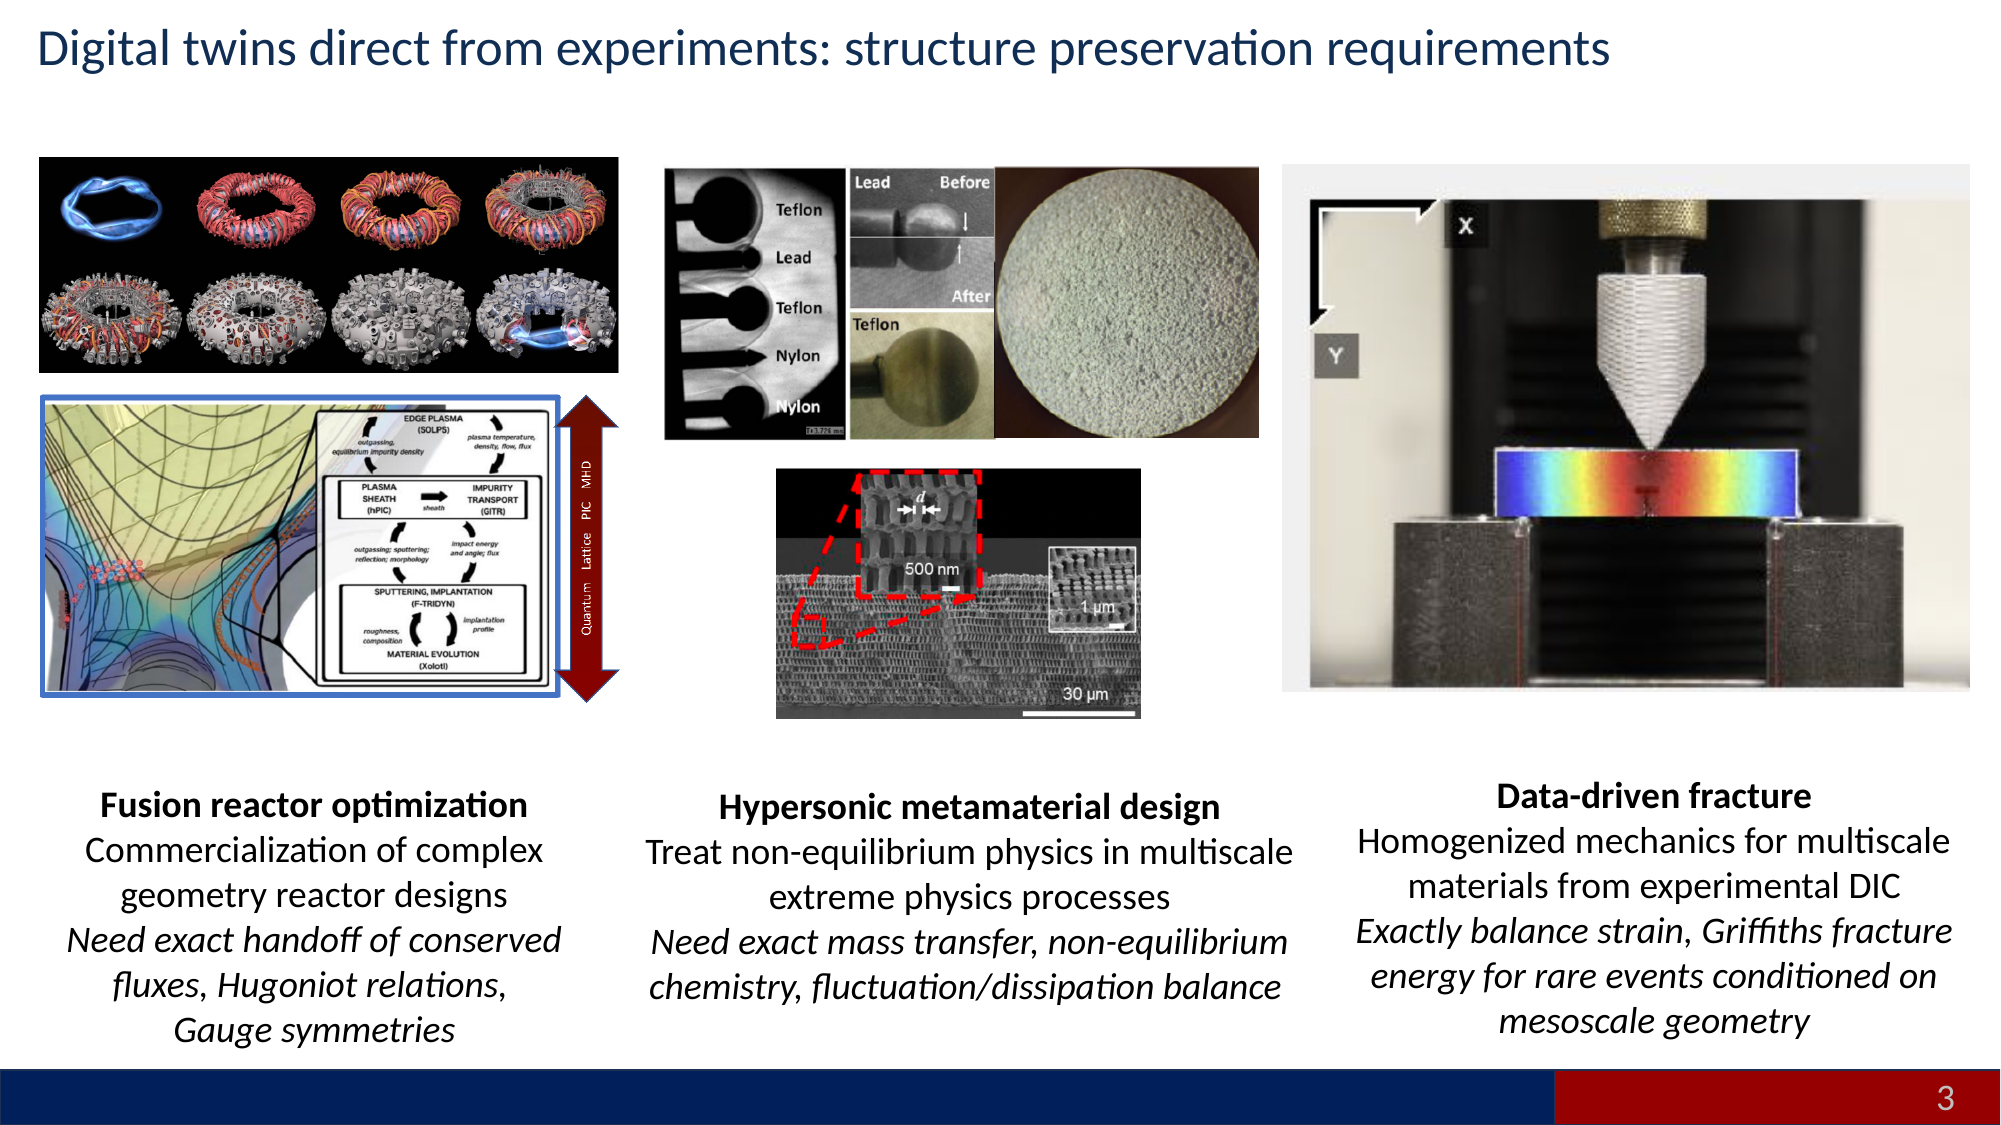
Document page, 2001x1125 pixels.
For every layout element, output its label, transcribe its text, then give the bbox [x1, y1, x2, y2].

picture [776, 468, 1141, 719]
picture [1282, 164, 1970, 692]
picture [653, 149, 1264, 447]
text_box Hypersonic metamaterial design Treat non-equilibrium physics in multiscale extreme physics processes Need exact mass transfer, non-equilibrium chemistry, fluctuation/dissipation balance [621, 774, 1319, 1060]
text_box Data-driven fracture Homogenized mechanics for multiscale materials from experimental DIC Exactly balance strain, Griffiths fracture energy for rare events conditioned on mesoscale geometry [1339, 763, 1970, 1094]
text_box Fusion reactor optimization Commercialization of complex geometry reactor designs Need exact handoff of conserved fluxes, Hugoniot relations, Gauge symmetries [44, 772, 585, 1102]
text_box Digital twins direct from experiments: structure preservation requirements [22, 0, 1660, 126]
slide_number 3 [1520, 1094, 1970, 1125]
picture [29, 151, 624, 705]
